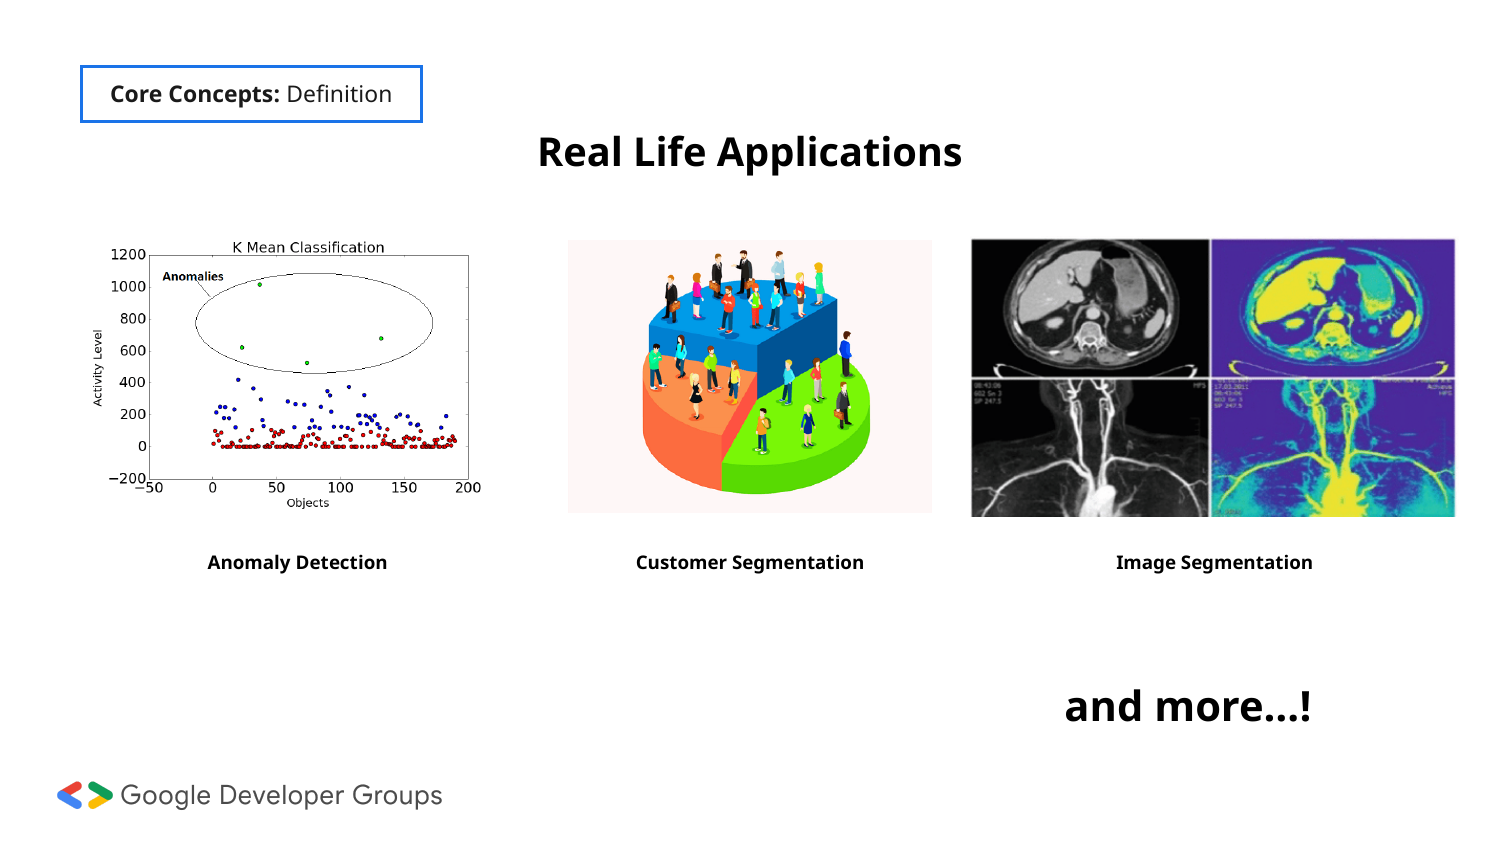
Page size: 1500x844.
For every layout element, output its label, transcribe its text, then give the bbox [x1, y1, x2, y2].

picture [970, 235, 1459, 518]
picture [56, 778, 444, 812]
picture [81, 227, 514, 526]
text_box Real Life Applications [503, 121, 996, 190]
title Customer Segmentation [608, 525, 892, 595]
title Anomaly Detection [155, 534, 440, 595]
title and more…! [1046, 666, 1330, 736]
picture [568, 240, 932, 513]
text_box Core Concepts: Definition [81, 66, 422, 122]
title Image Segmentation [1072, 526, 1357, 595]
